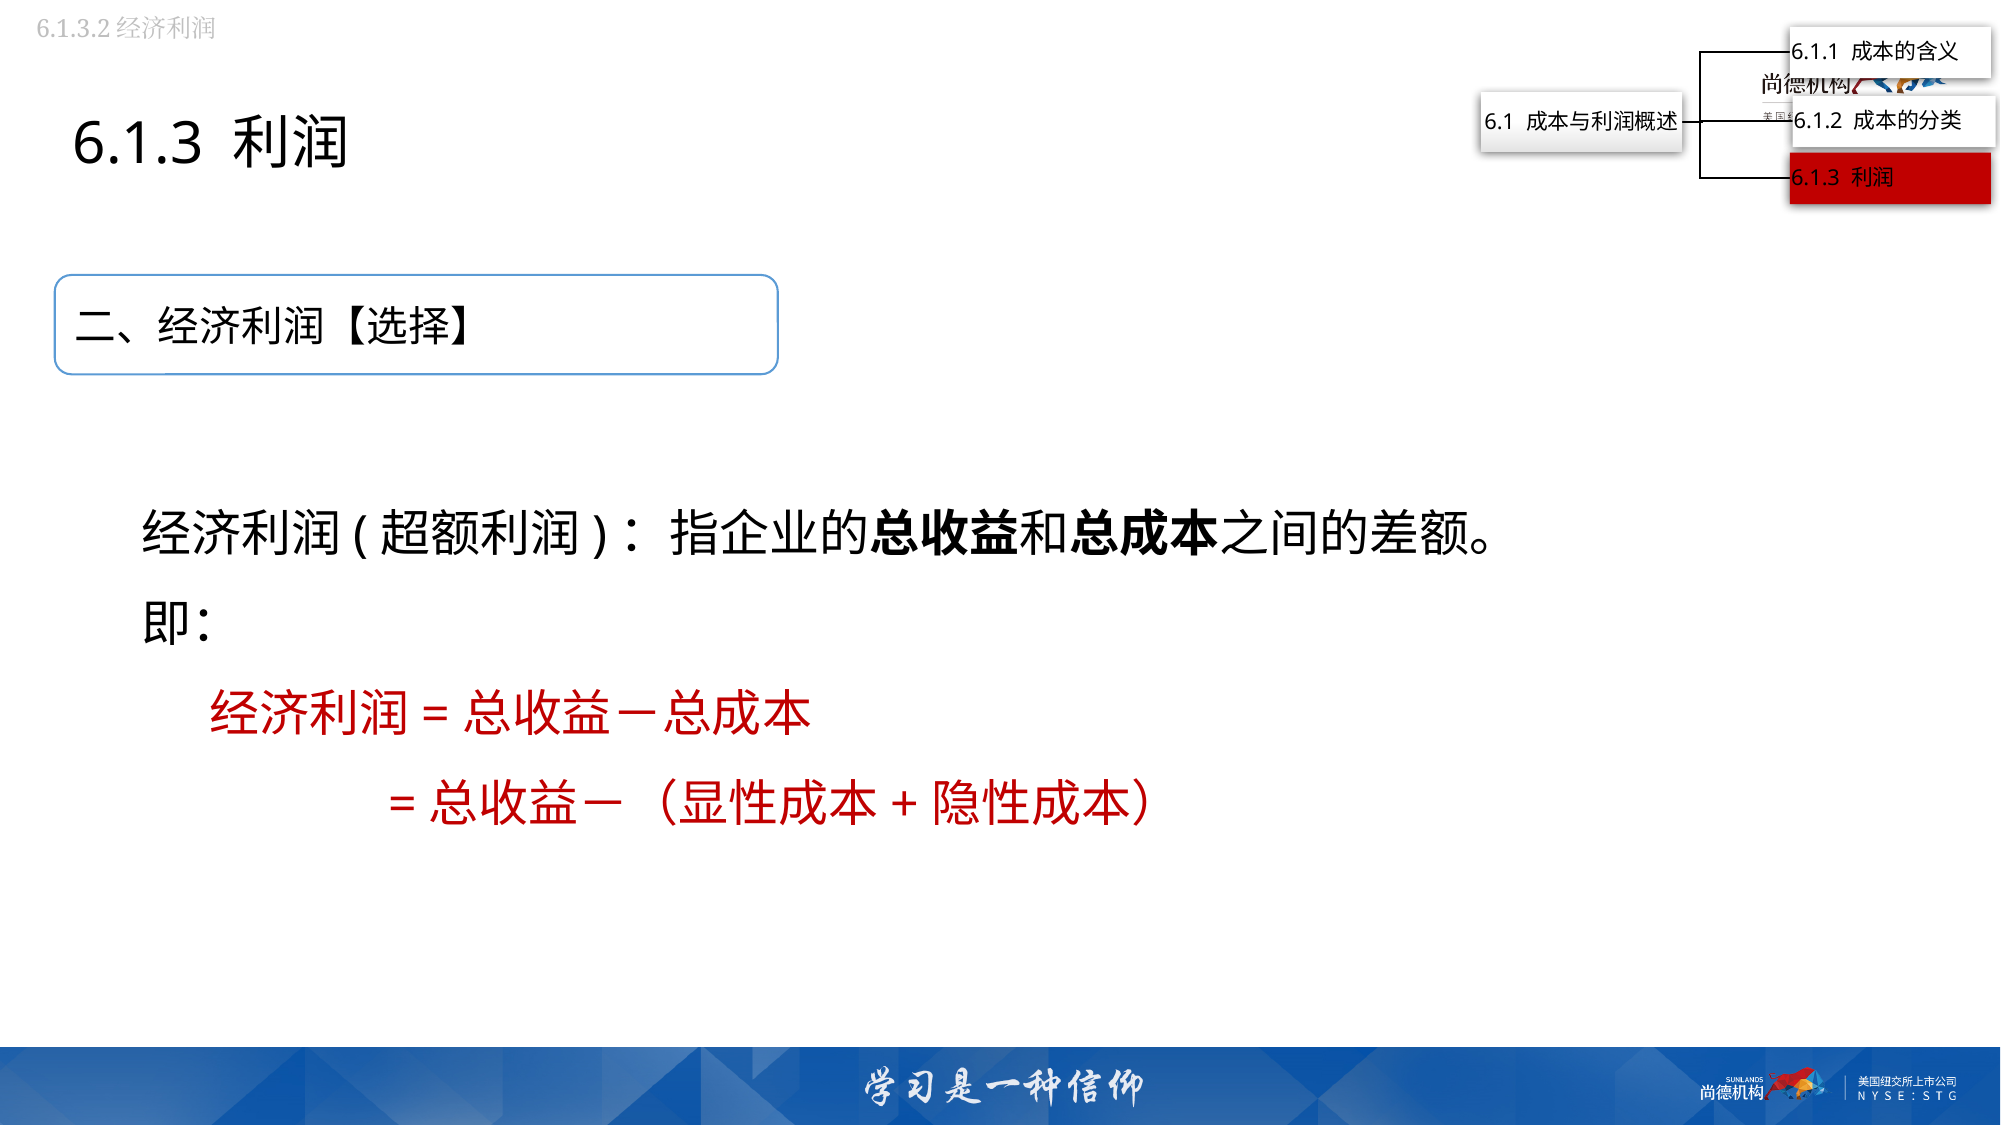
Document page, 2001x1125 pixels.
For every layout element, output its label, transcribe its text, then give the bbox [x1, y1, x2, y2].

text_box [1426, 0, 2000, 231]
picture [0, 1047, 2001, 1125]
text_box 经济利润(超额利润)：指企业的总收益和总成本之间的差额。 即： 经济利润=总收益－总成本 =总收益－（显性成本+隐性成本） [126, 464, 1895, 840]
text_box 6.1.3 利润 [54, 95, 1426, 184]
text_box 二、经济利润【选择】 [53, 273, 779, 376]
text_box 6.1.3.2经济利润 [21, 5, 232, 51]
